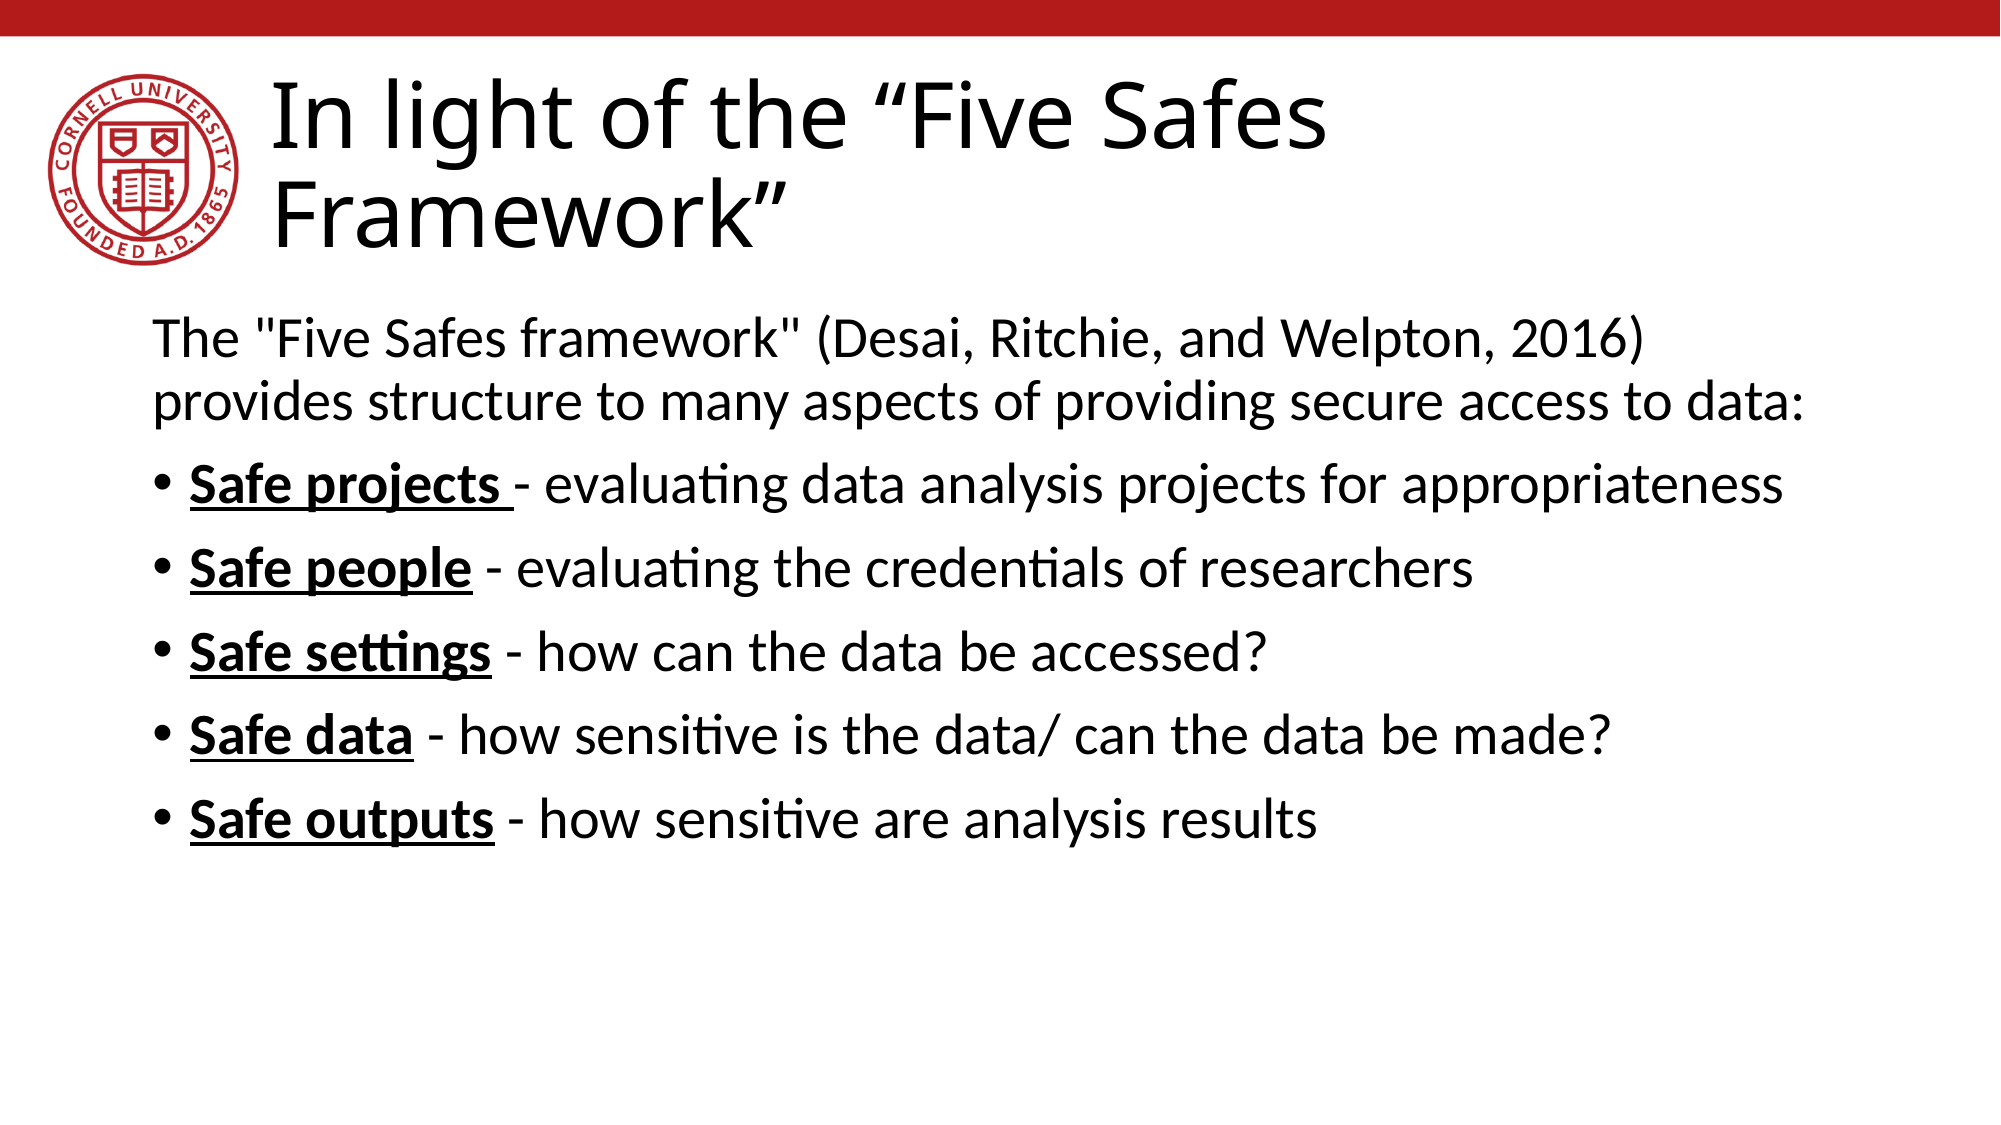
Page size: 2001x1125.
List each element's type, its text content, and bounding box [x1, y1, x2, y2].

picture [39, 65, 255, 274]
title In light of the “Five Safes Framework” [255, 59, 1860, 278]
list The "Five Safes framework" (Desai, Ritchie, and Welpton, 2016) provides structure to many aspects of providing secure access to data: Safe projects - evaluating data analysis projects for appropriateness Safe people - evaluating the credentials of researchers Safe settings - how can the data be accessed? Safe data - how sensitive is the data/ can the data be made? Safe outputs - how sensitive are analysis results [137, 299, 1863, 1014]
